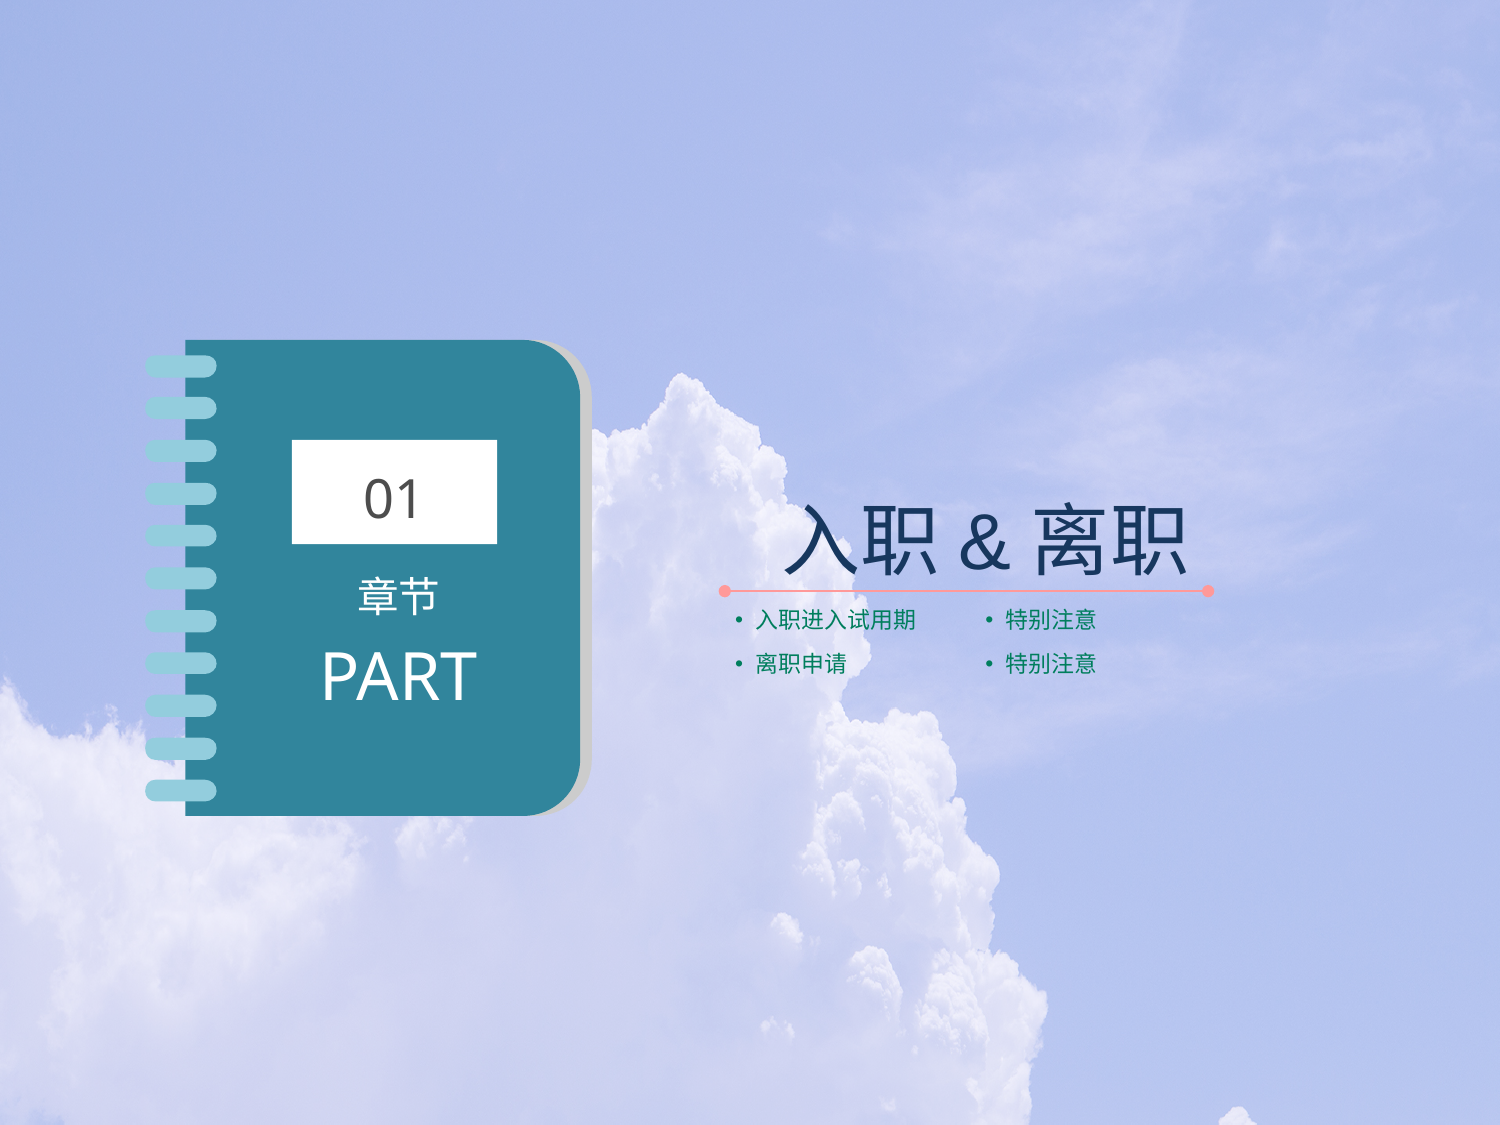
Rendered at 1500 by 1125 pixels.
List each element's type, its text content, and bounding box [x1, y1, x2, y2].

text_box 特别注意 [974, 644, 1109, 683]
text_box 特别注意 [974, 600, 1109, 639]
text_box 离职申请 [724, 644, 858, 683]
text_box 入职进入试用期 [724, 600, 927, 639]
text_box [144, 339, 592, 817]
text_box 入职&离职 [724, 489, 1247, 586]
